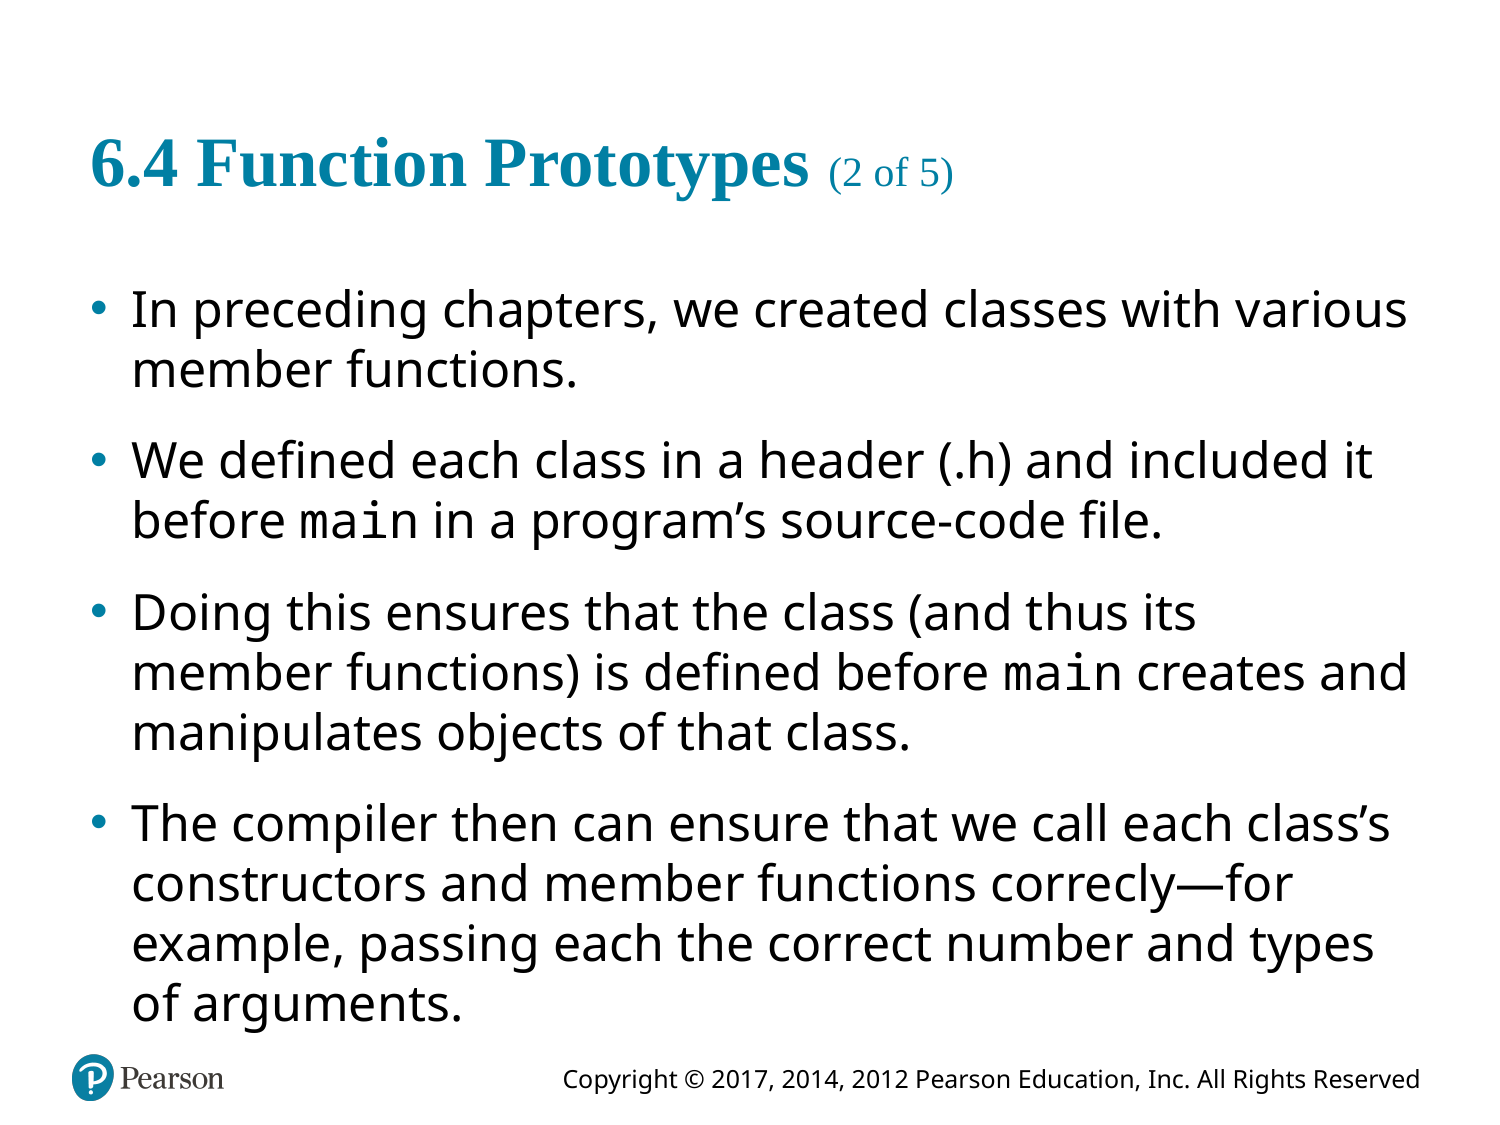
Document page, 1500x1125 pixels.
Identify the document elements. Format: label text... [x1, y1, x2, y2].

title 6.4 Function Prototypes (2 of 5) [75, 0, 1425, 216]
picture [72, 1054, 88, 1070]
list In preceding chapters, we created classes with various member functions. We defined each class in a header (.h) and included it before main in a program’s source-code file. Doing this ensures that the class (and thus its member functions) is defined before main creates and manipulates objects of that class. The compiler then can ensure that we call each class’s constructors and member functions correcly—for example, passing each the correct number and types of arguments. [75, 262, 1425, 1047]
picture [72, 1087, 83, 1101]
picture [98, 1054, 224, 1101]
picture [80, 1063, 106, 1088]
